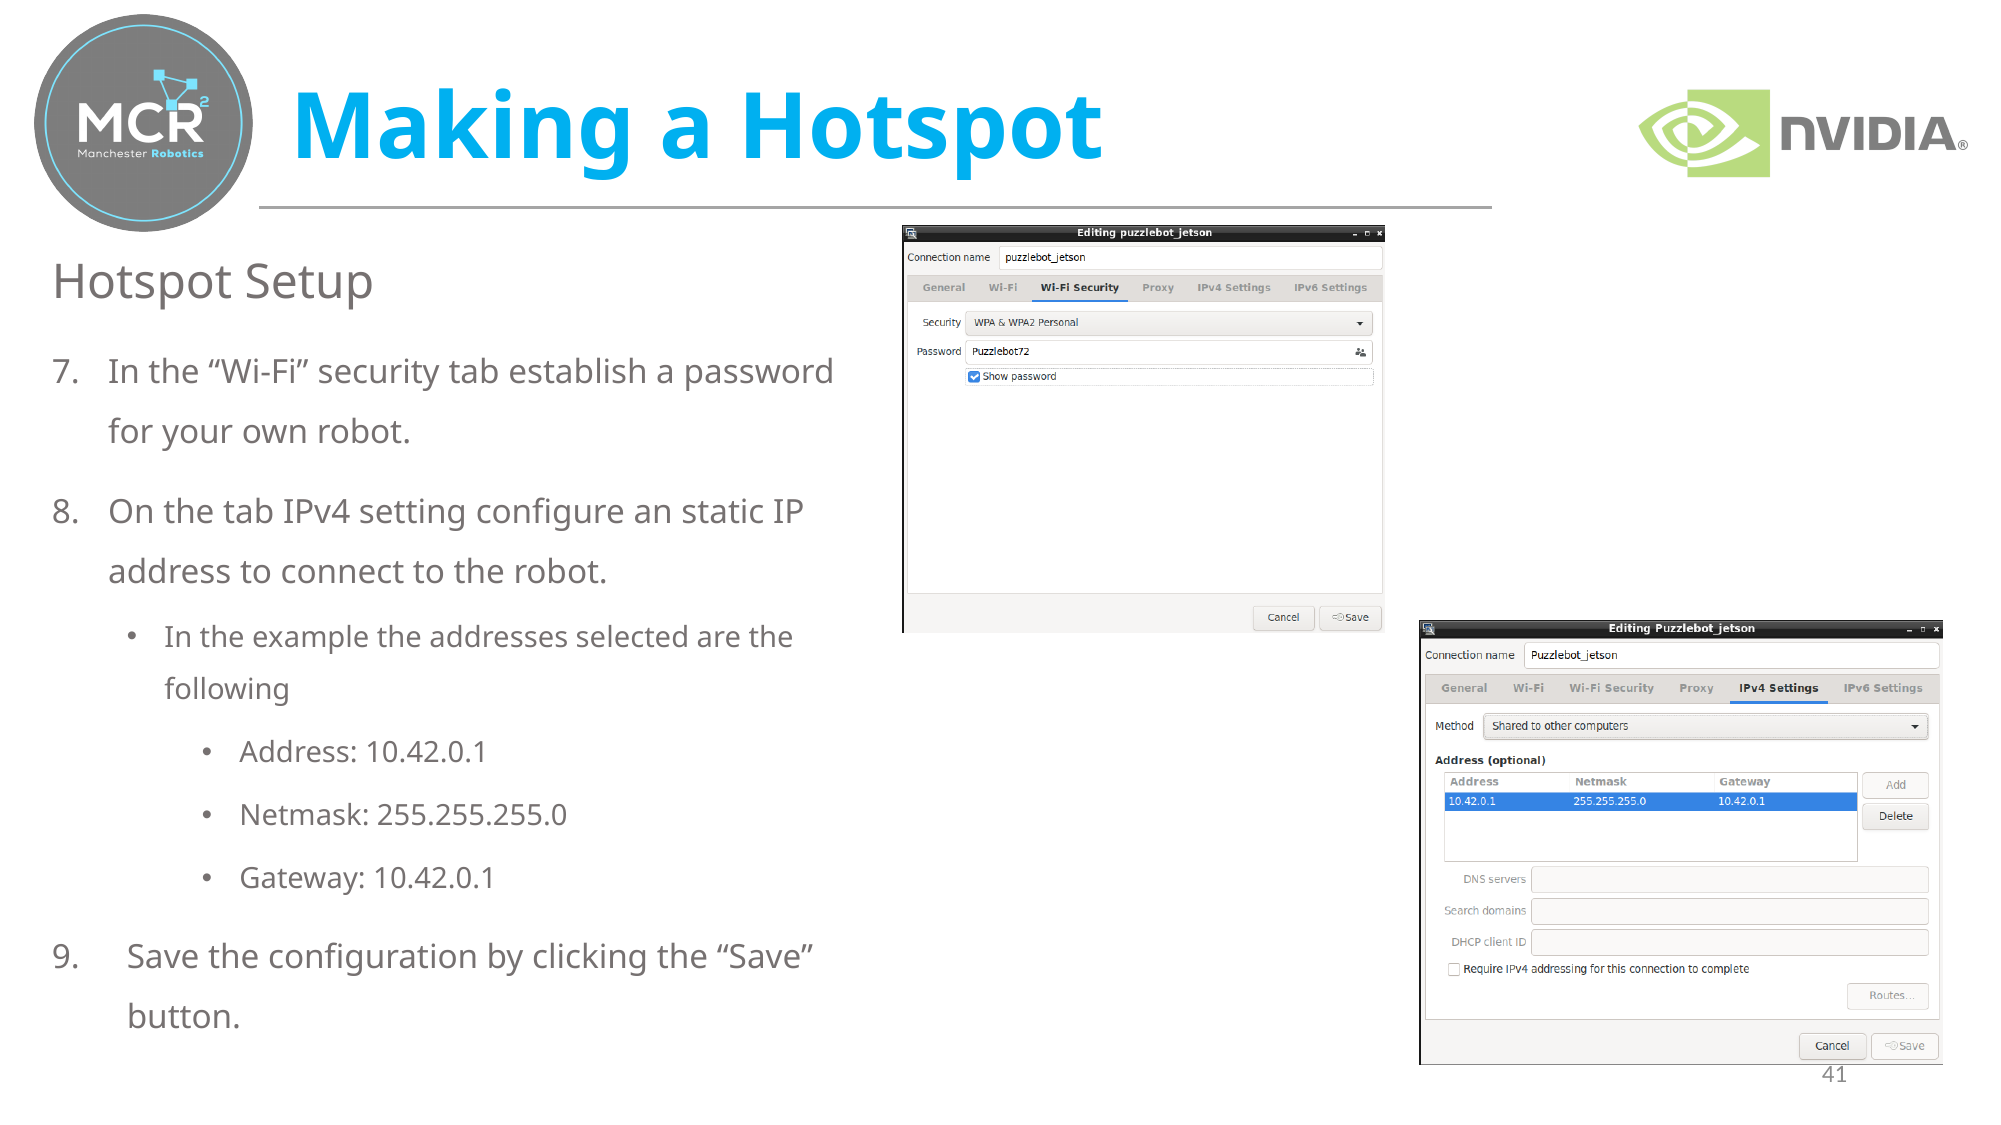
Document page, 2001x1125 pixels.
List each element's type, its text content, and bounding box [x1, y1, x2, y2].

title Making a Hotspot [275, 19, 1615, 238]
slide_number 41 [1412, 1042, 1863, 1103]
list Hotspot Setup In the “Wi-Fi” security tab establish a password for your own robot. On the tab IPv4 setting configure an static IP address to connect to the robot. In the example the addresses selected are the following Address: 10.42.0.1 Netmask: 255.255.255.0 Gateway: 10.42.0.1 Save the configuration by clicking the “Save” button. [36, 249, 875, 1089]
picture [902, 225, 1385, 633]
picture [1419, 620, 1943, 1065]
